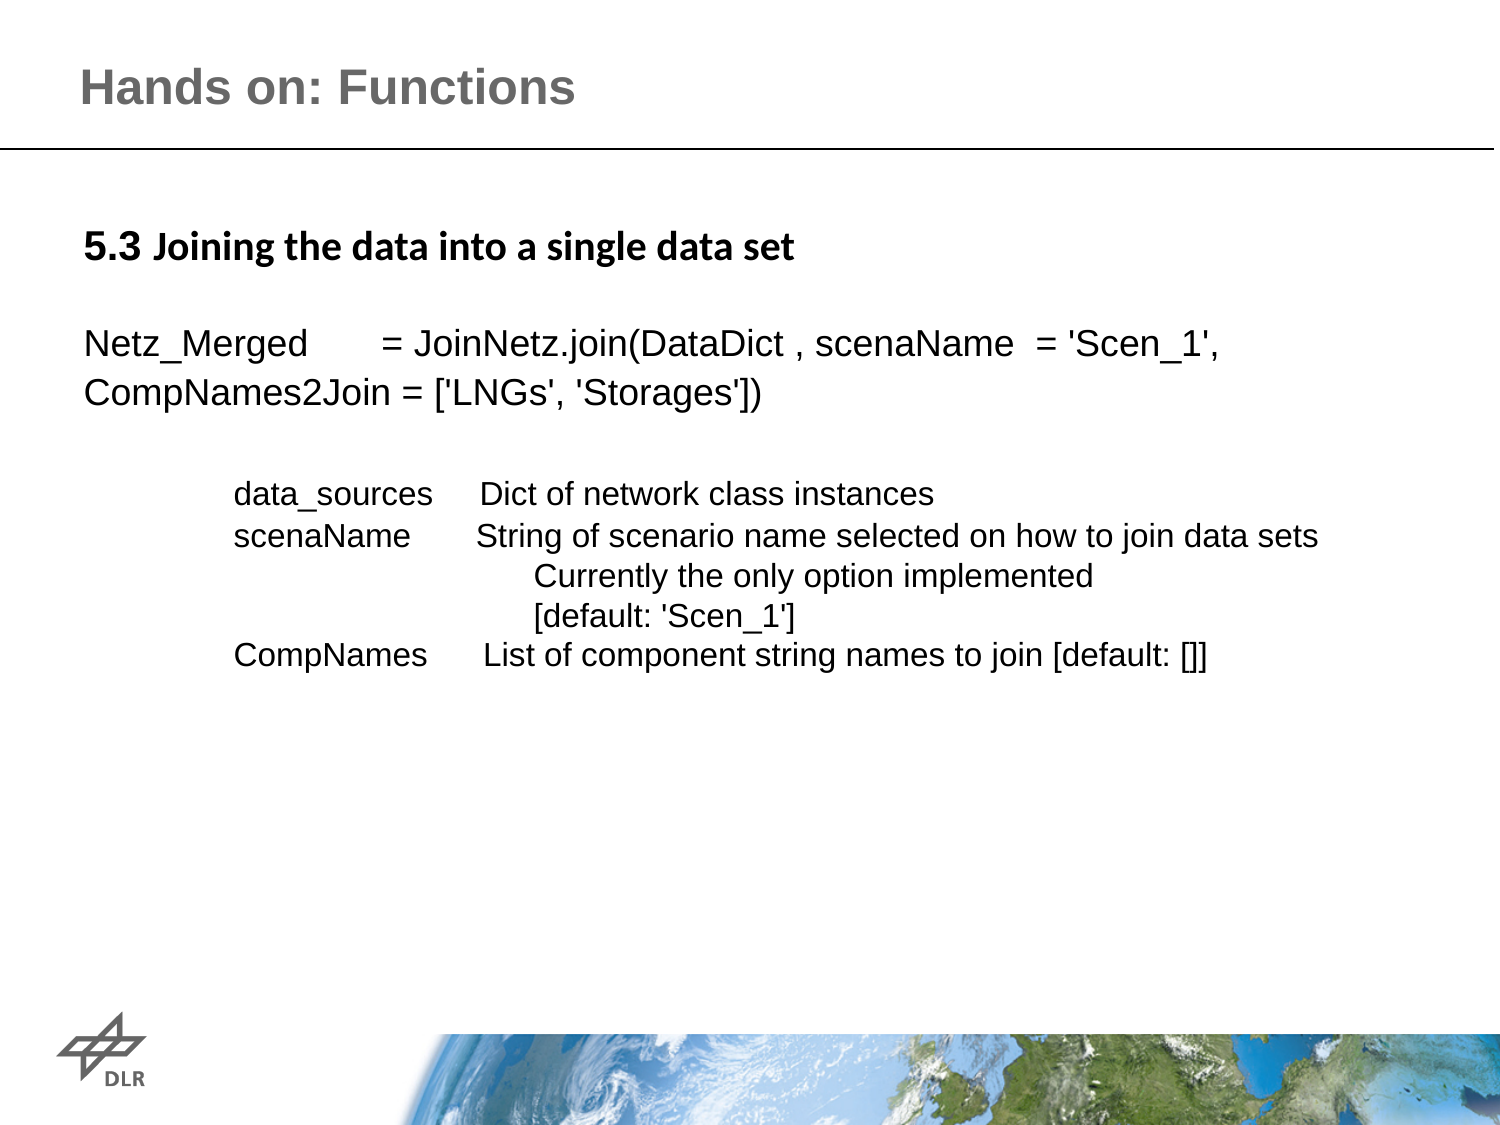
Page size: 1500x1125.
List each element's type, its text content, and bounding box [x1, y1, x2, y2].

text_box 5.3 Joining the data into a single data set Netz_Merged = JoinNetz.join(DataDict , scenaName = 'Scen_1', CompNames2Join = ['LNGs', 'Storages']) data_sources Dict of network class instances scenaName String of scenario name selected on how to join data sets Currently the only option implemented [default: 'Scen_1'] CompNames List of component string names to join [default: []] [83, 218, 1458, 714]
text_box Hands on: Functions [79, 54, 1421, 138]
picture [0, 1007, 1500, 1125]
